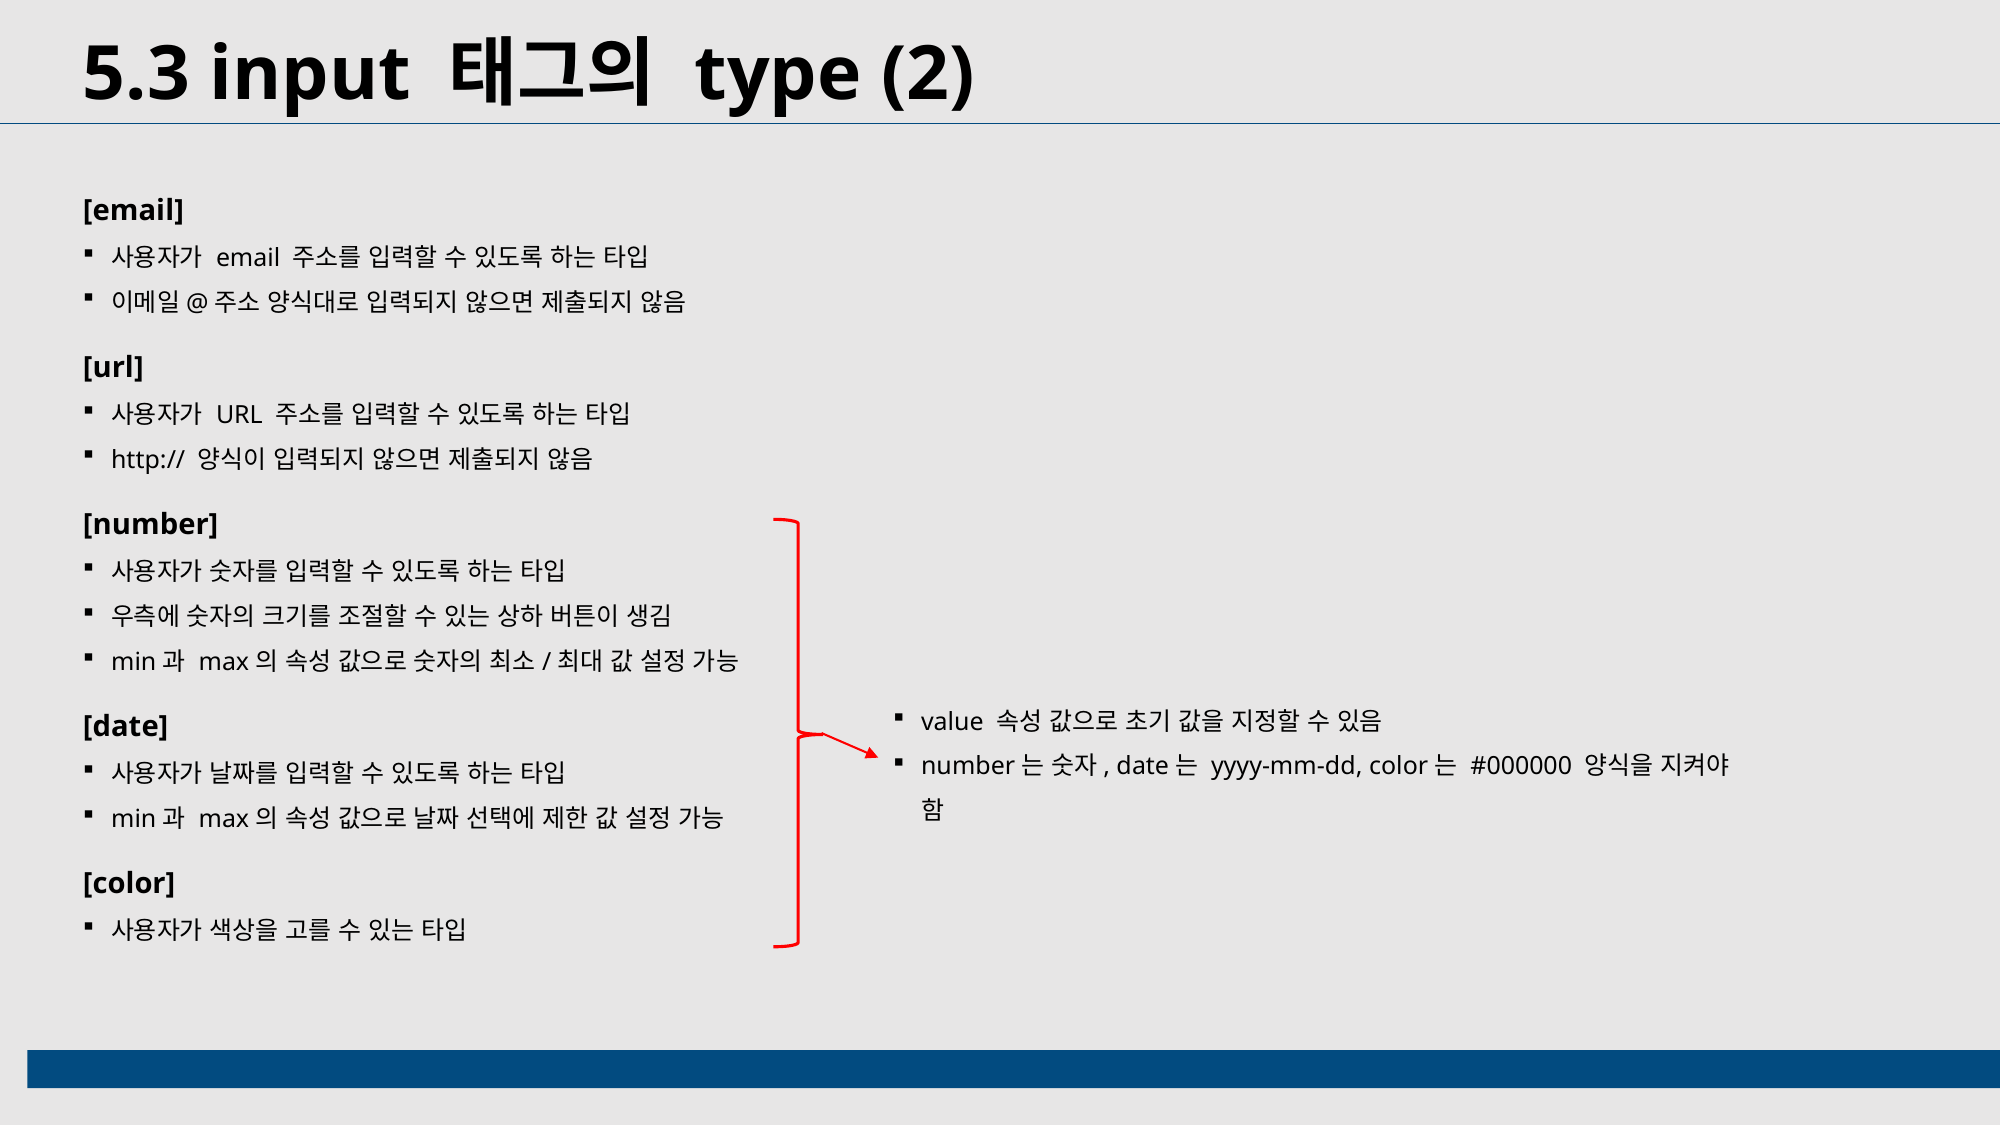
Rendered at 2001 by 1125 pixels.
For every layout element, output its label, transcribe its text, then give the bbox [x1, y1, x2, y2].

text_box value 속성 값으로 초기 값을 지정할 수 있음 number는 숫자, date는 yyyy-mm-dd, color는 #000000 양식을 지켜야 함 [878, 682, 1774, 833]
text_box [email] 사용자가 email 주소를 입력할 수 있도록 하는 타입 이메일@주소 양식대로 입력되지 않으면 제출되지 않음 [url] 사용자가 URL 주소를 입력할 수 있도록 하는 타입 http:// 양식이 입력되지 않으면 제출되지 않음 [number] 사용자가 숫자를 입력할 수 있도록 하는 타입 우측에 숫자의 크기를 조절할 수 있는 상하 버튼이 생김 min과 max의 속성 값으로 숫자의 최소/최대 값 설정 가능 [date] 사용자가 날짜를 입력할 수 있도록 하는 타입 min과 max의 속성 값으로 날짜 선택에 제한 값 설정 가능 [color] 사용자가 색상을 고를 수 있는 타입 [68, 166, 1000, 997]
text_box [26, 1049, 2000, 1089]
text_box 5.3 input 태그의 type (2) [68, 17, 1375, 122]
text_box [773, 518, 823, 948]
